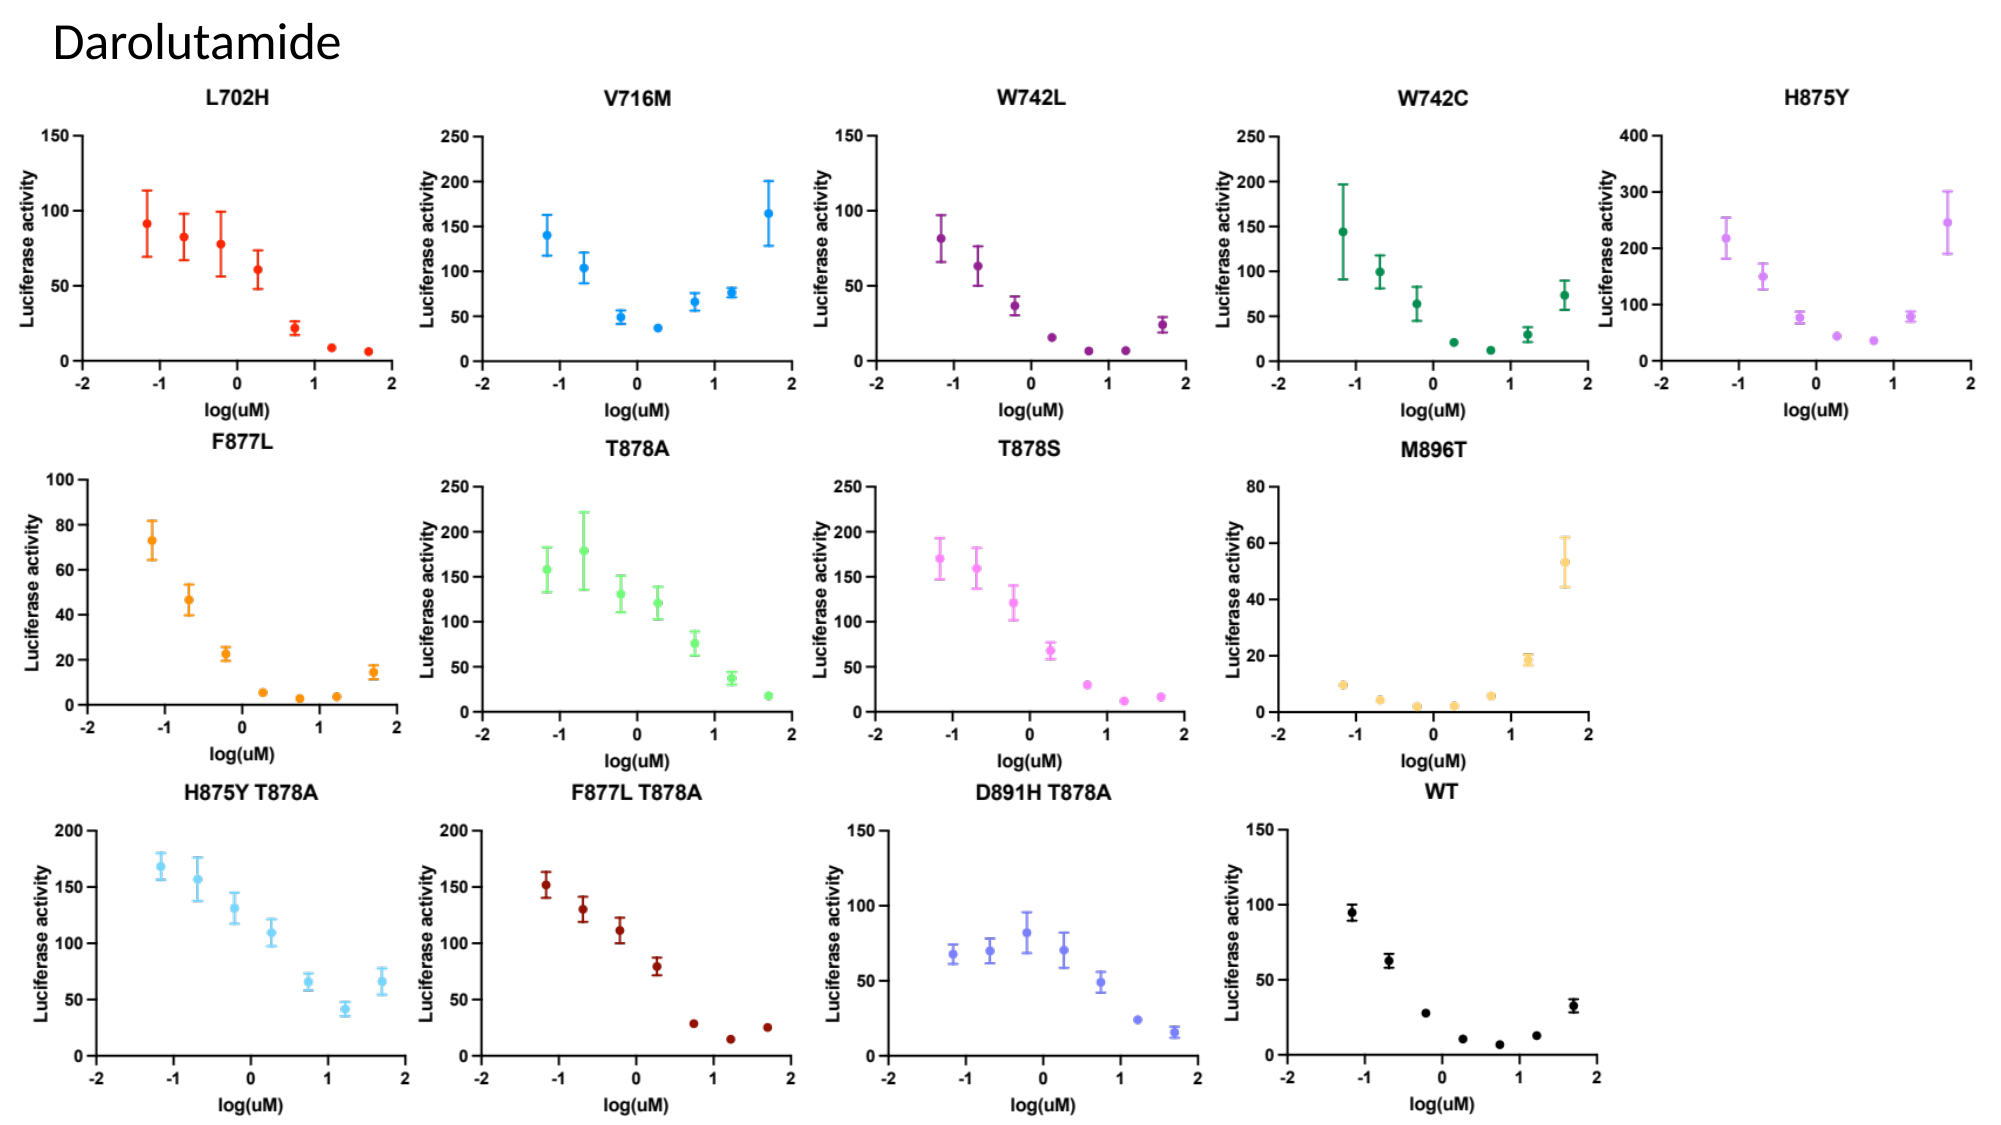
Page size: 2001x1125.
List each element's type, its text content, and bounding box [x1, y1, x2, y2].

text_box Darolutamide [37, 0, 357, 78]
picture [9, 78, 1990, 1125]
